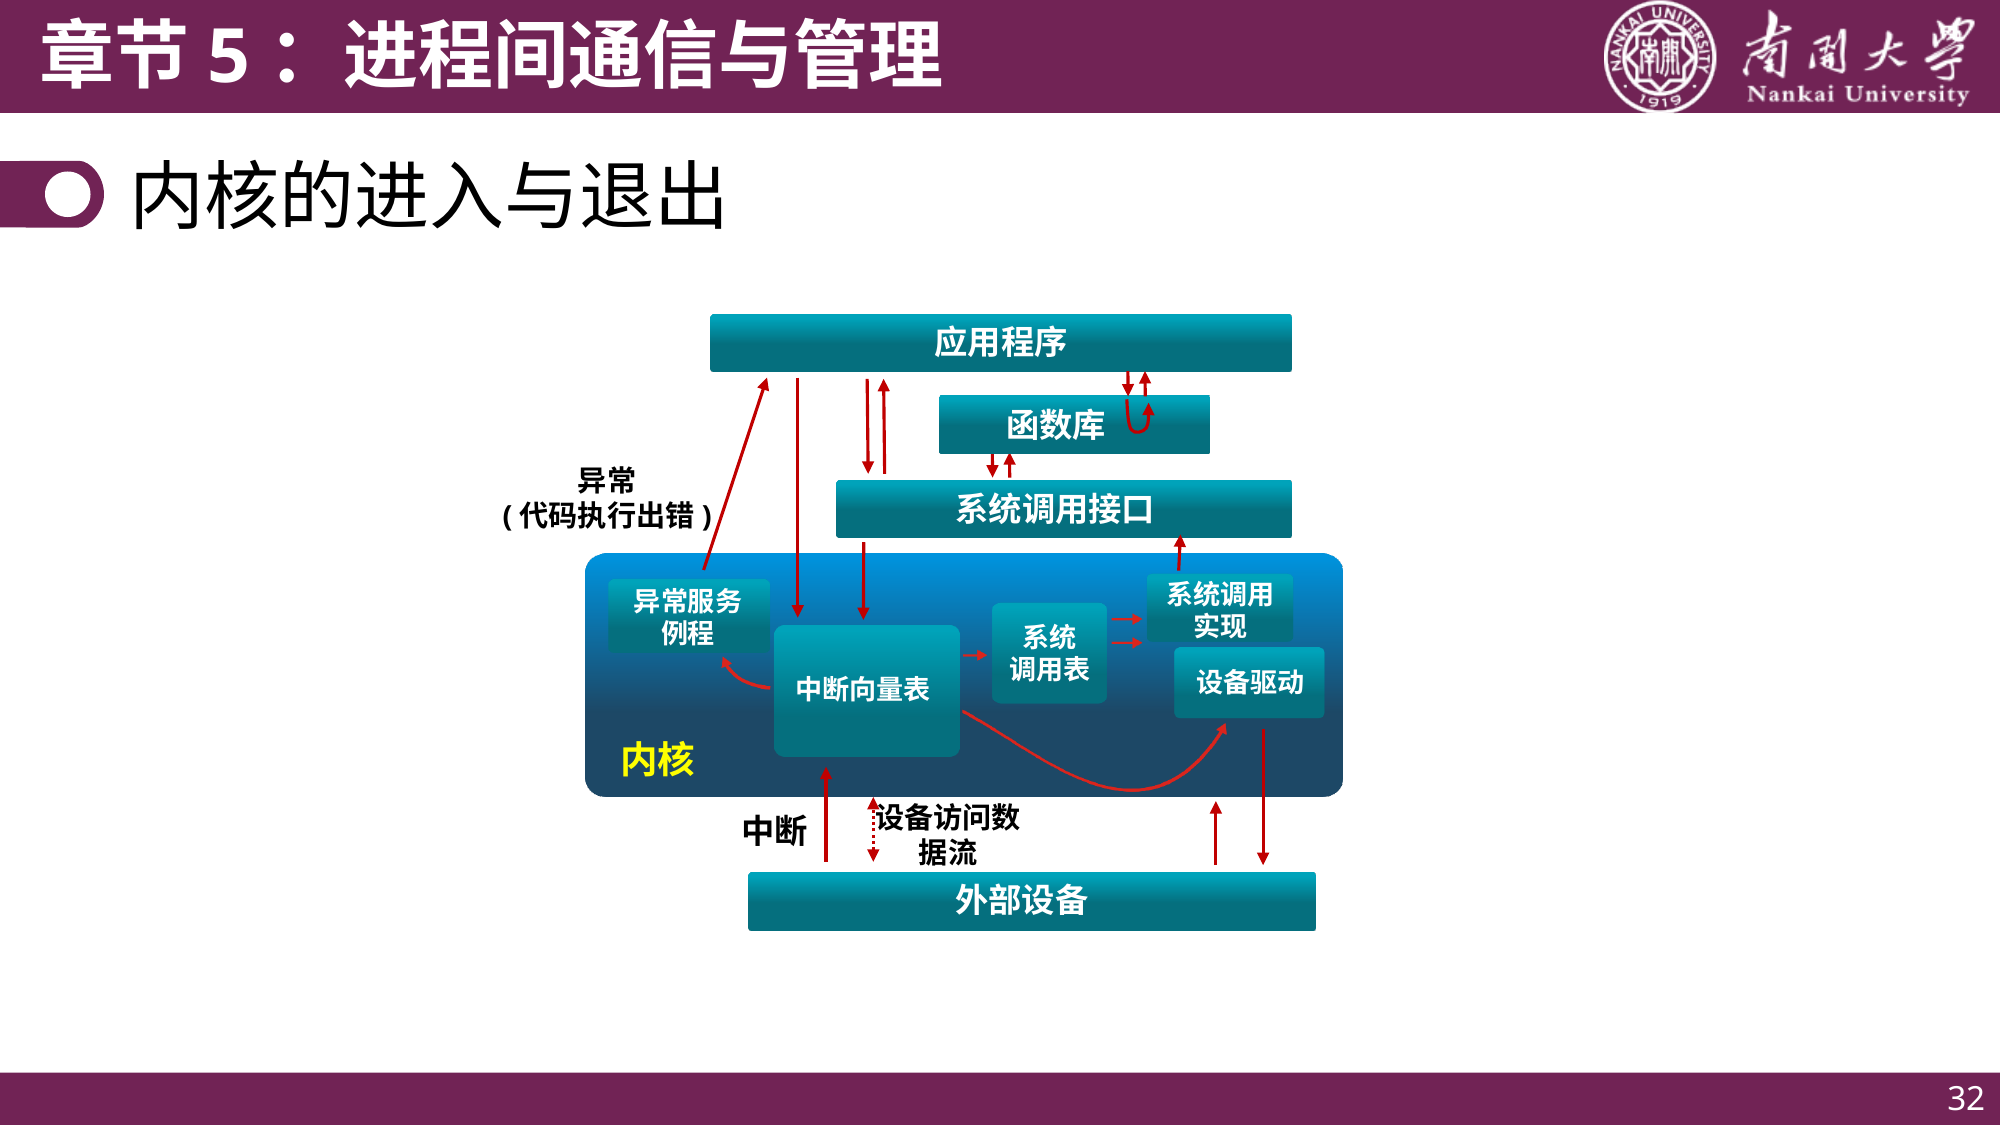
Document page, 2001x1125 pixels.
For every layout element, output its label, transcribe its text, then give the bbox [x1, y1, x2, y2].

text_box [836, 378, 1292, 621]
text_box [939, 370, 1210, 454]
title 内核的进入与退出 [114, 143, 1886, 255]
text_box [710, 313, 1292, 373]
text_box 异常 (代码执行出错) [462, 454, 698, 540]
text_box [703, 377, 768, 571]
slide_number 32 [1533, 1074, 2000, 1125]
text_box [585, 553, 1343, 798]
picture [1604, 0, 2001, 118]
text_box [726, 728, 1316, 931]
